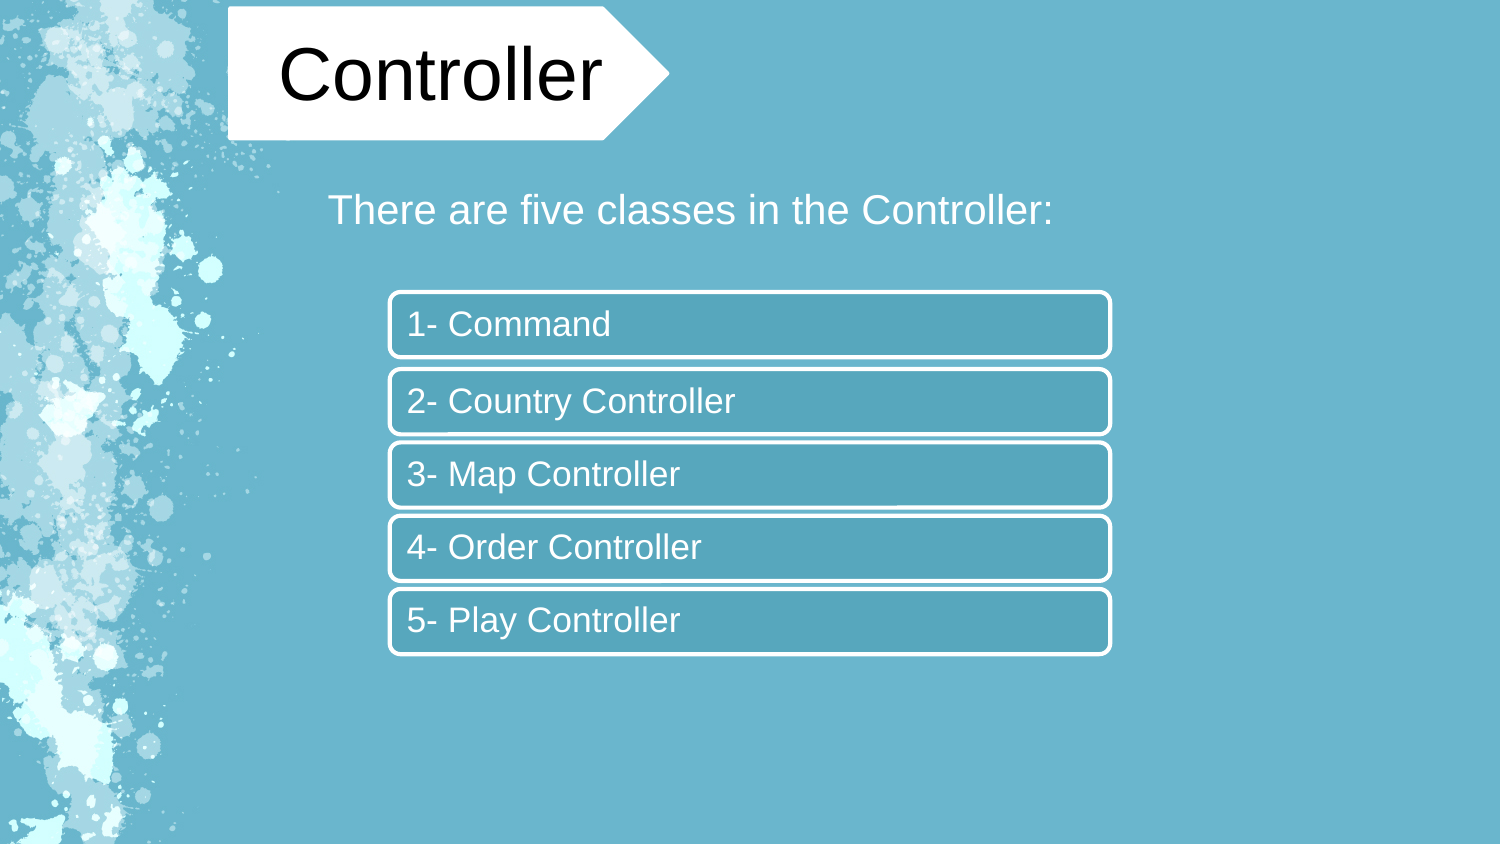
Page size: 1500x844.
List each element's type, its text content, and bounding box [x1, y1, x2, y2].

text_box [389, 291, 1111, 659]
picture [0, 0, 1500, 844]
text_box There are five classes in the Controller: [312, 175, 1093, 291]
list Controller [263, 23, 1498, 118]
text_box [228, 6, 626, 141]
